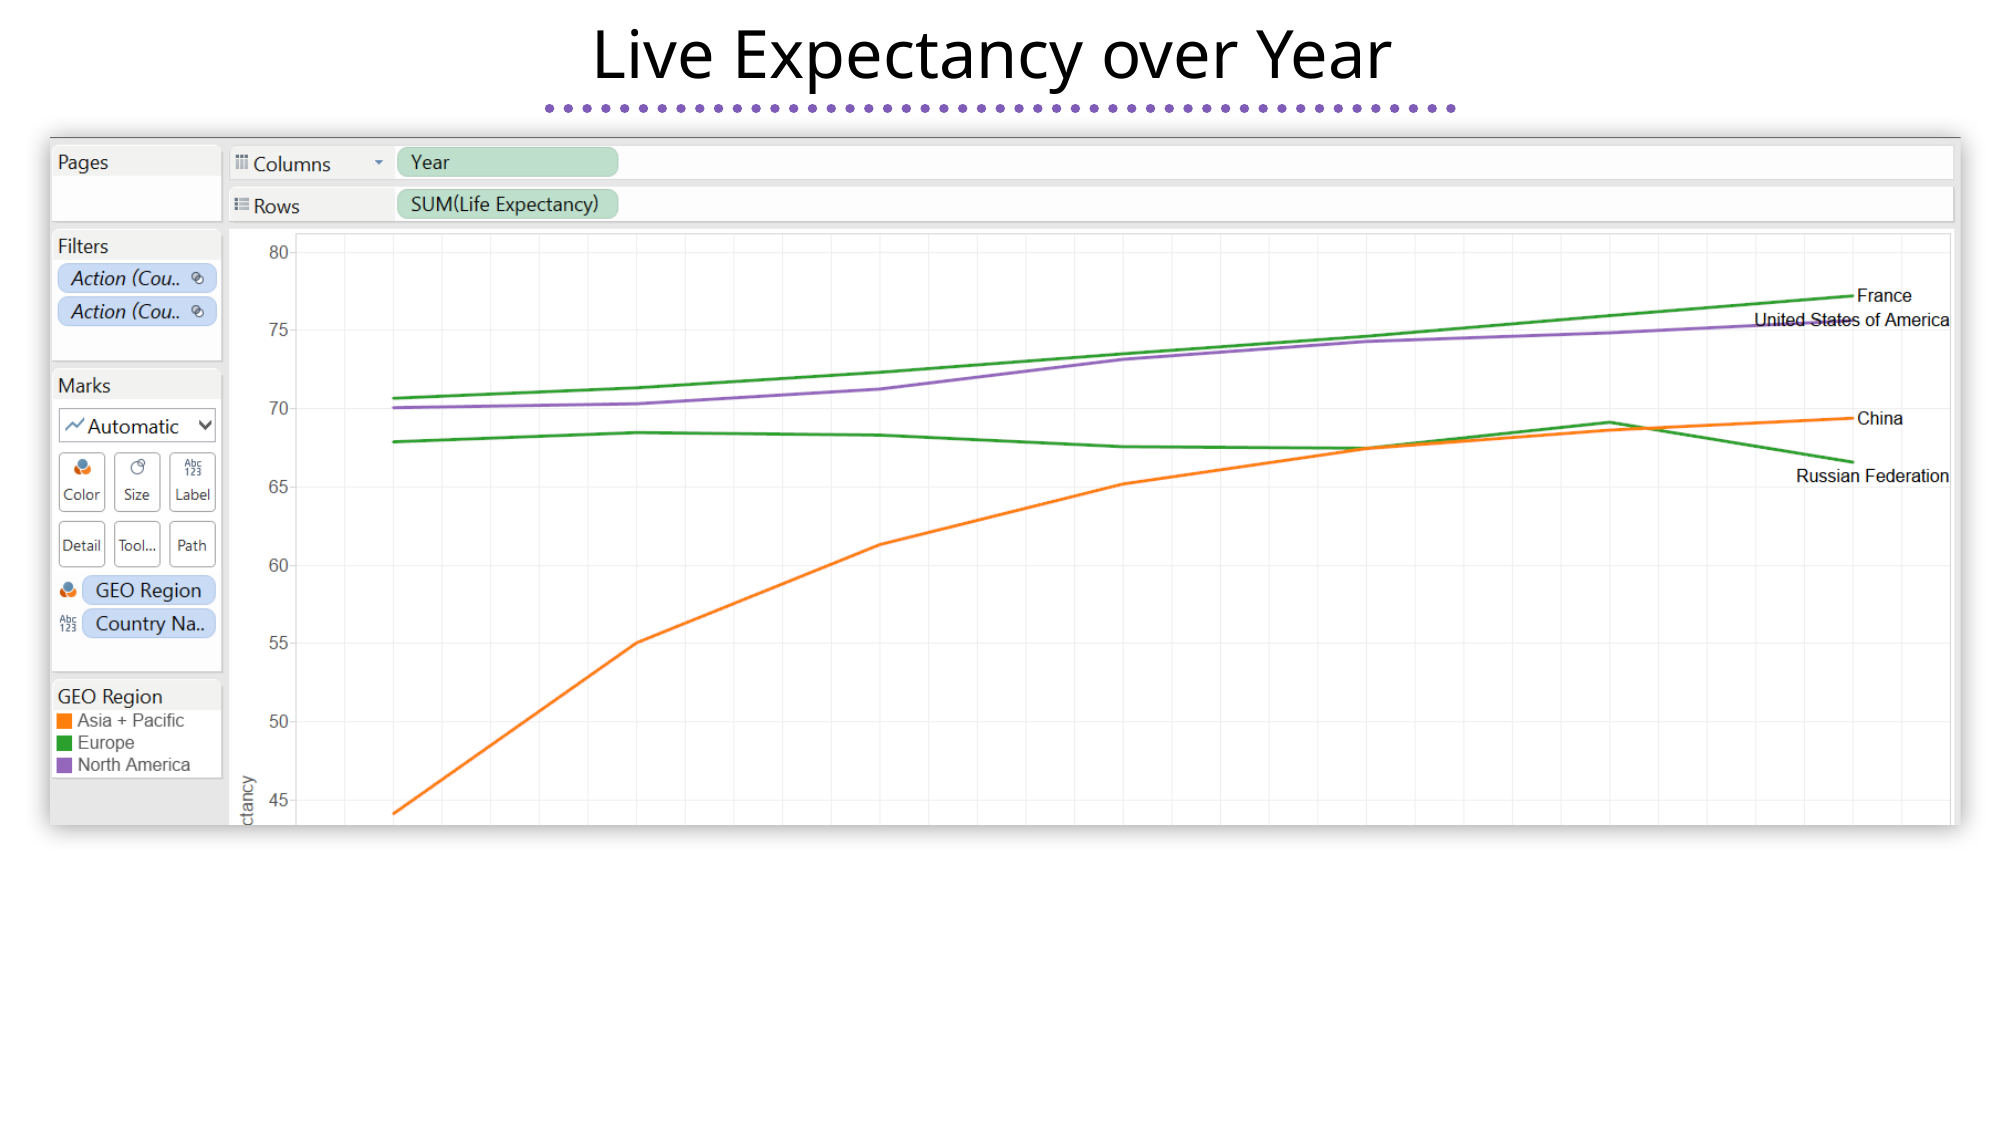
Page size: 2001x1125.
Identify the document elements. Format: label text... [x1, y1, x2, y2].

title Live Expectancy over Year [137, 5, 1849, 109]
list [49, 137, 1961, 825]
